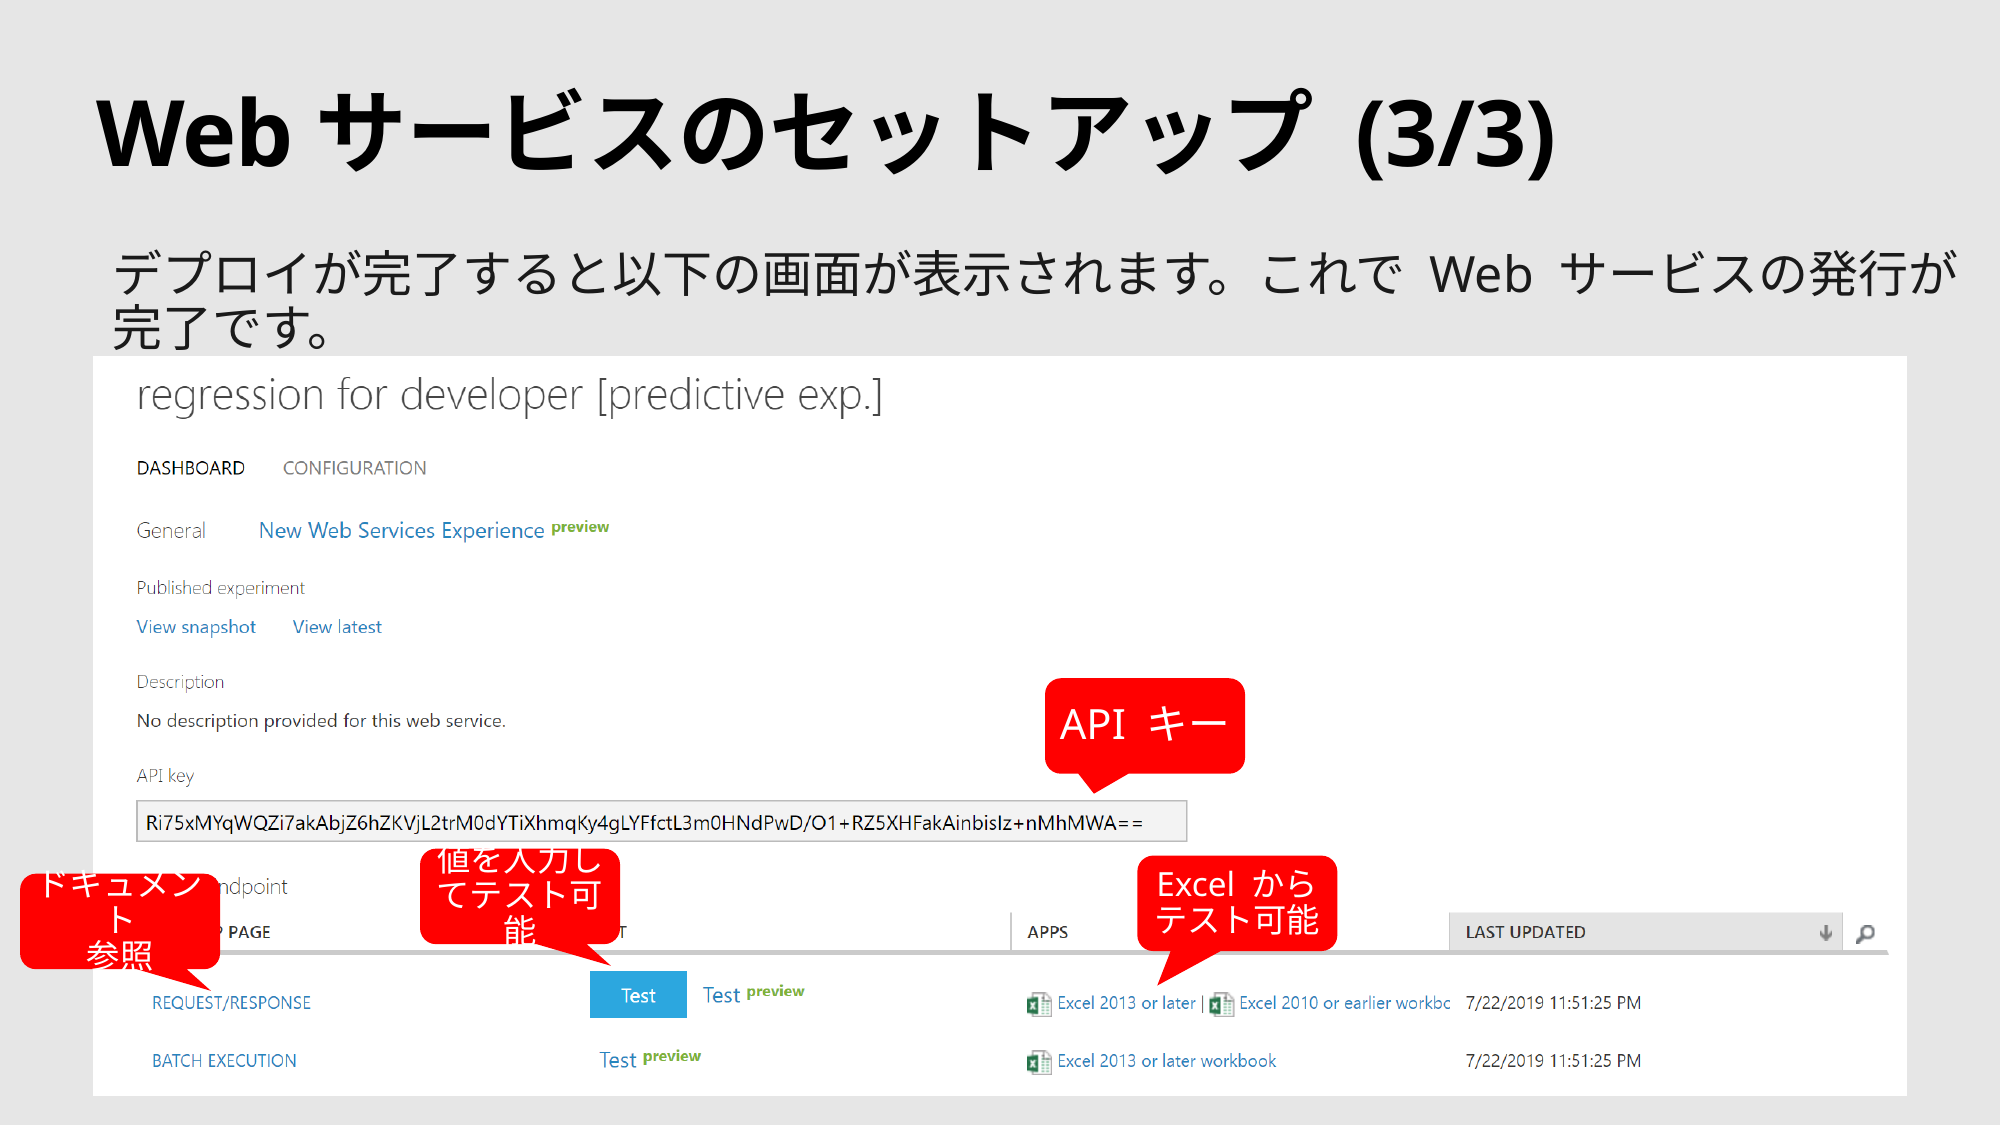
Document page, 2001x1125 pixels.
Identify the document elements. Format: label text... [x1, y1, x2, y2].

picture [93, 356, 1907, 1096]
text_box ドキュメント 参照 [20, 873, 93, 970]
title Webサービスのセットアップ (3/3) [96, 75, 1904, 187]
text_box デプロイが完了すると以下の画面が表示されます。これで Web サービスの発行が完了です。 [82, 225, 2000, 381]
